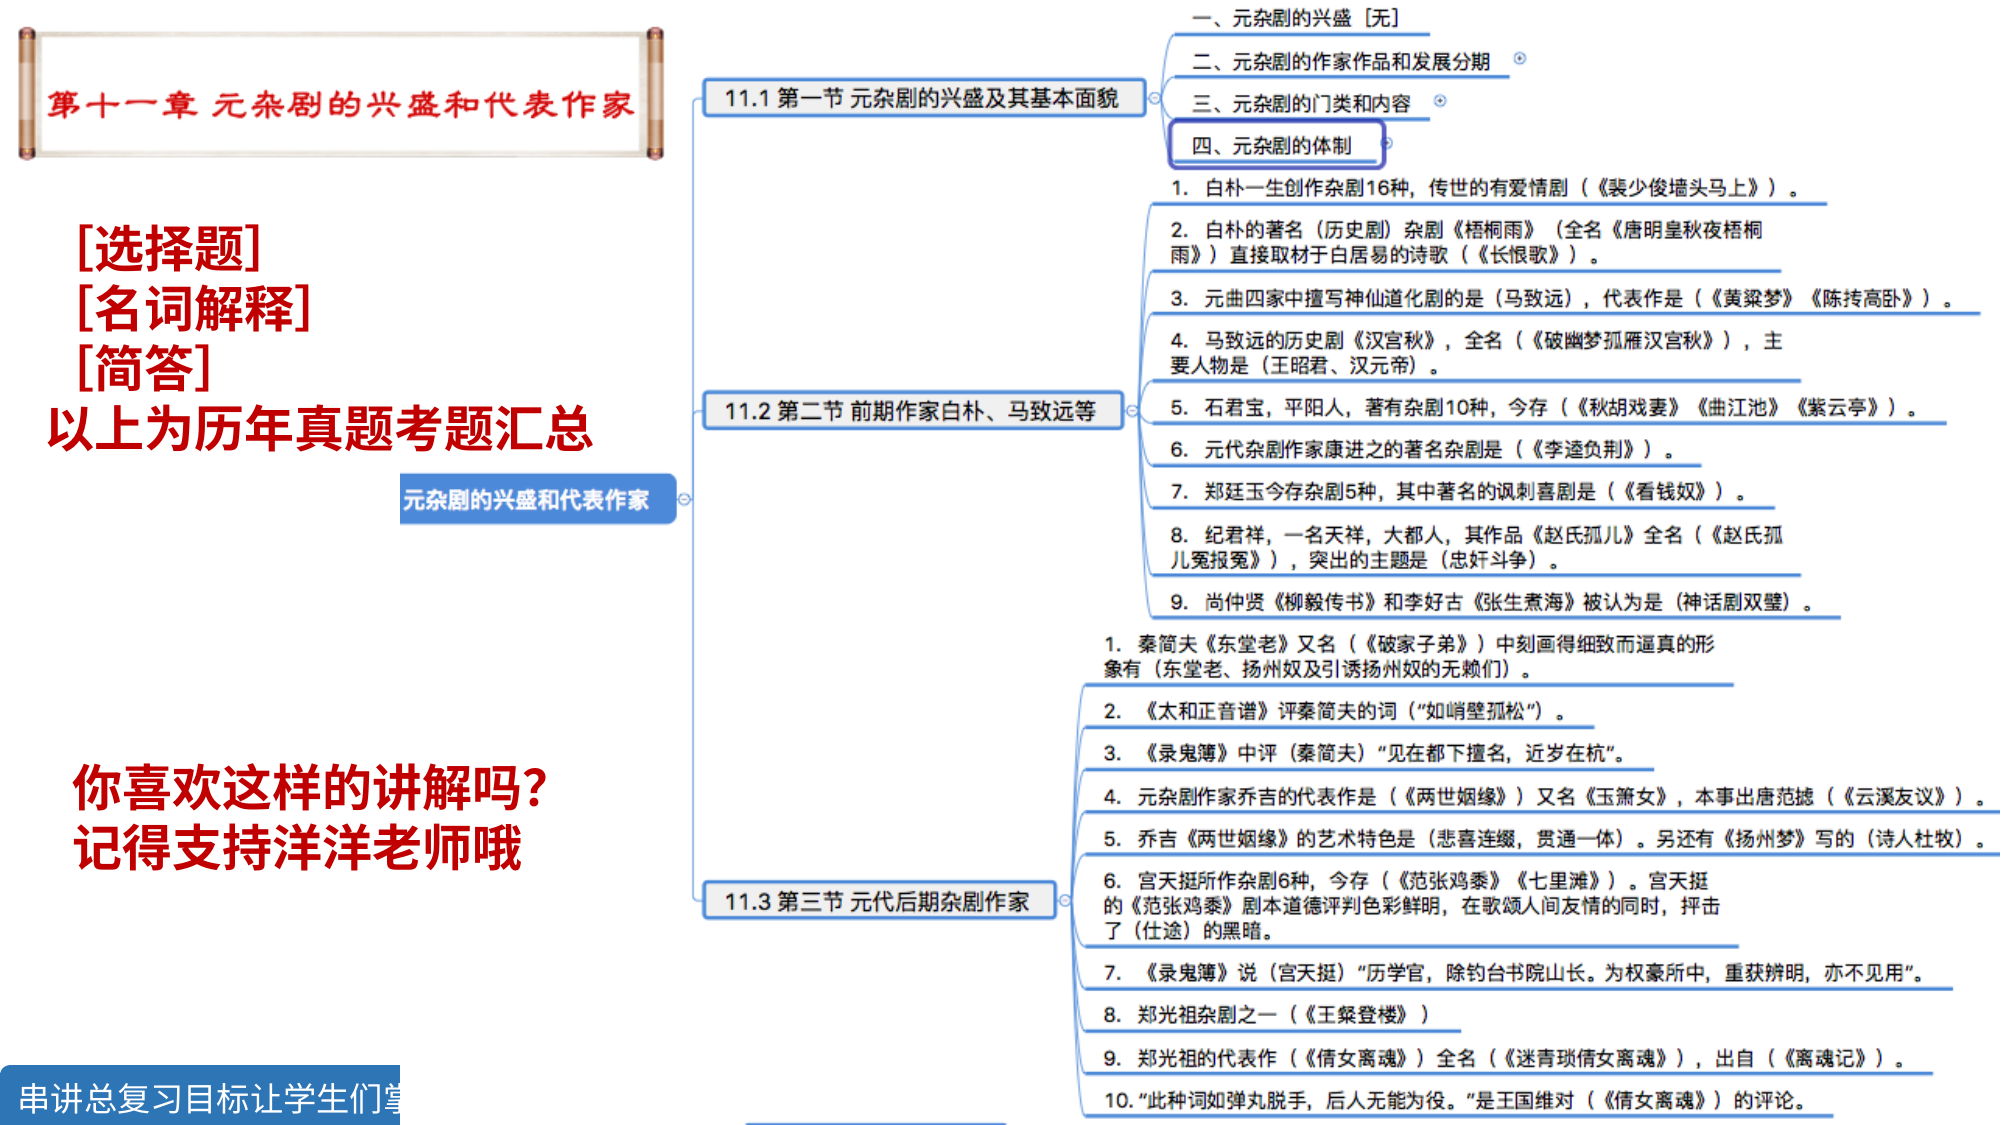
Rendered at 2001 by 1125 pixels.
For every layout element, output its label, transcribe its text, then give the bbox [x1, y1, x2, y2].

text_box ［选择题］ ［名词解释］ ［简答］ 以上为历年真题考题汇总 [29, 210, 400, 466]
text_box 你喜欢这样的讲解吗？ 记得支持洋洋老师哦 [57, 749, 400, 884]
picture [0, 0, 2000, 1125]
